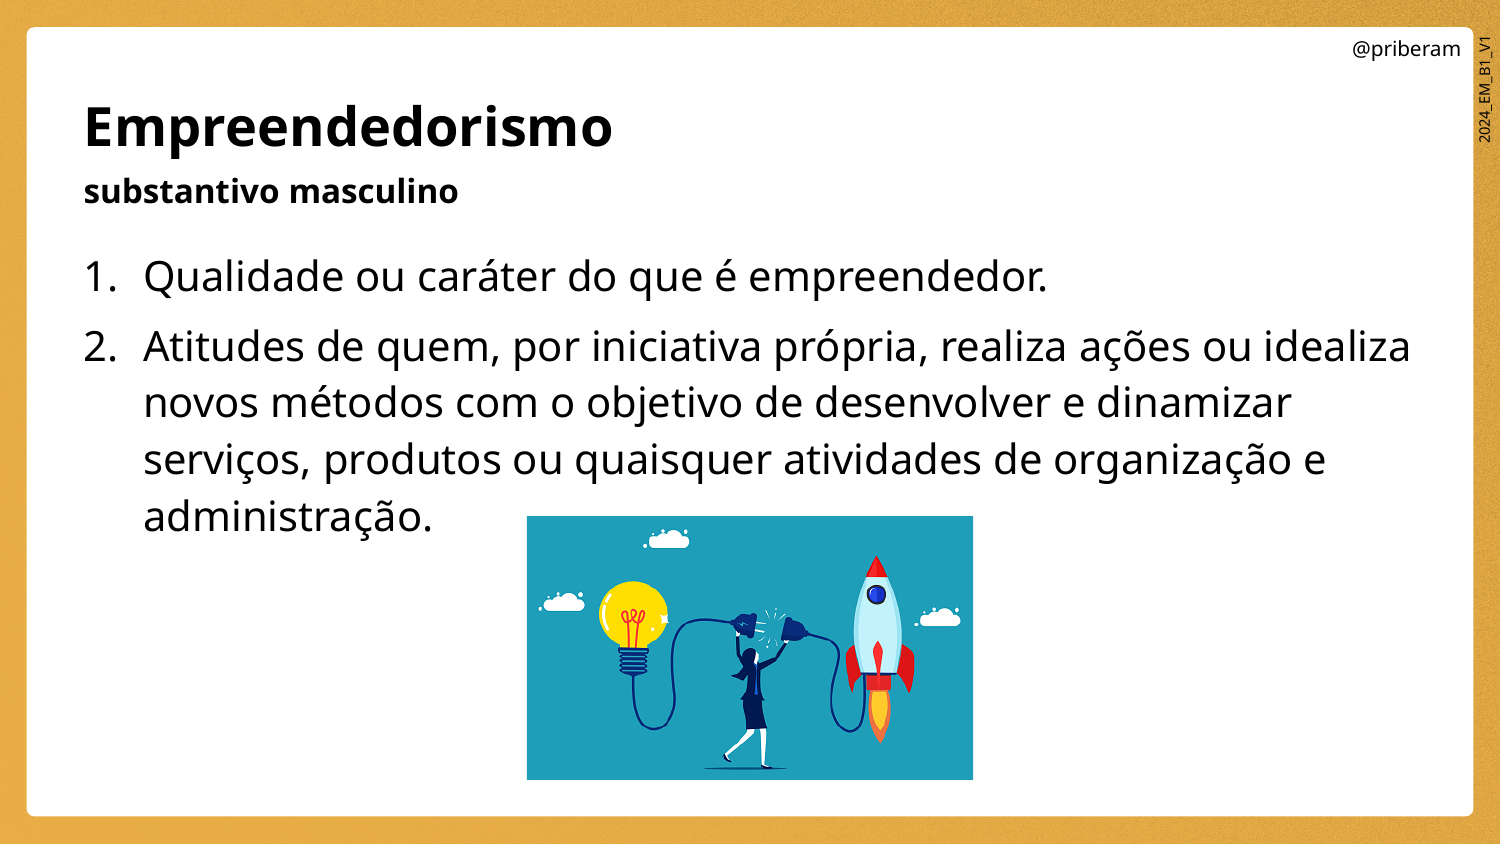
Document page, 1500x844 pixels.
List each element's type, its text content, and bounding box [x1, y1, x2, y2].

title Empreendedorismo [69, 68, 1435, 187]
picture [0, 0, 1500, 844]
list Qualidade ou caráter do que é empreendedor. Atitudes de quem, por iniciativa própria, realiza ações ou idealiza novos métodos com o objetivo de desenvolver e dinamizar serviços, produtos ou quaisquer atividades de organização e administração. [69, 227, 1435, 503]
text_box @priberam [1337, 28, 1488, 68]
text_box substantivo masculino [68, 157, 822, 218]
